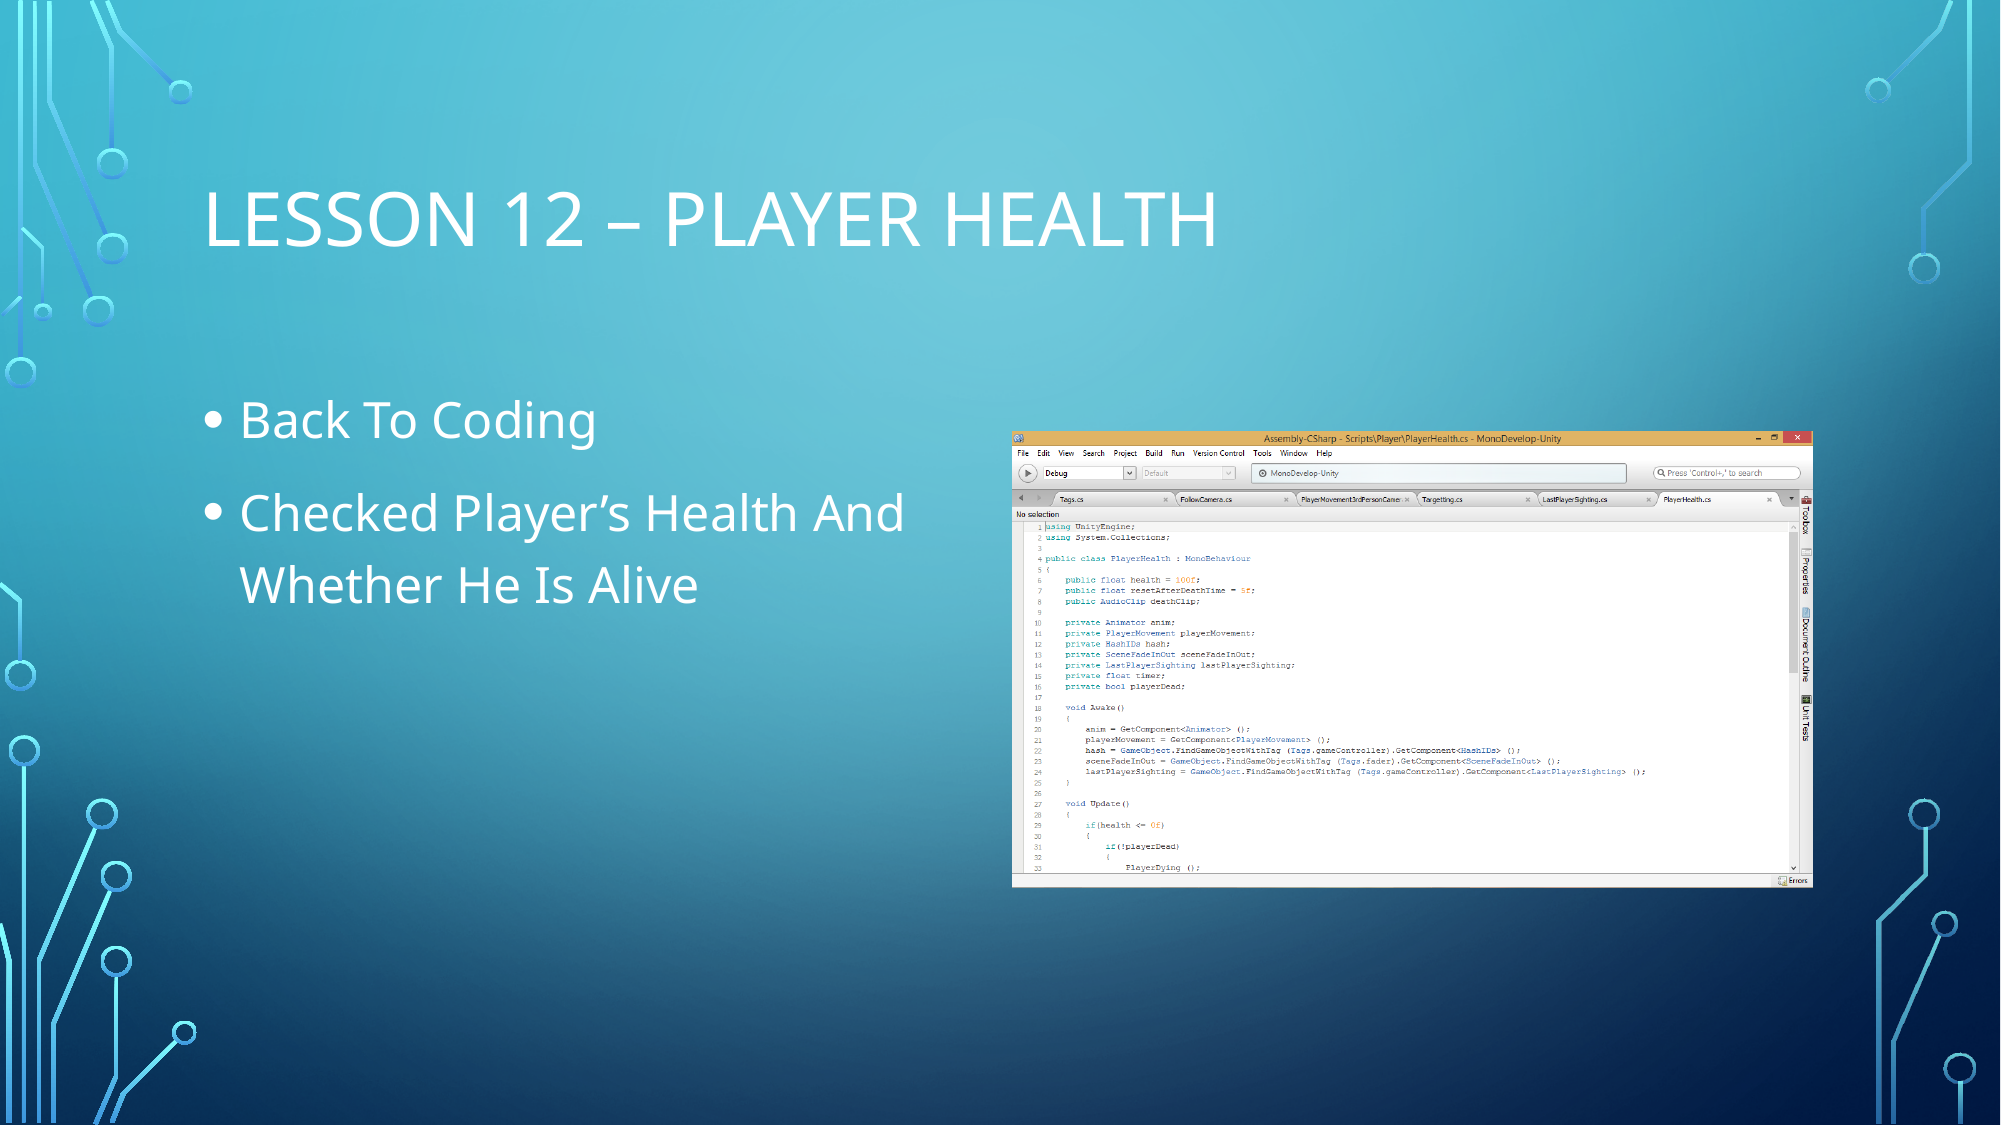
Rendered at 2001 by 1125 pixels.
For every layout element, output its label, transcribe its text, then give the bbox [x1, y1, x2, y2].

title Lesson 12 – Player Health [187, 101, 1813, 344]
list Back To Coding Checked Player’s Health And Whether He Is Alive [187, 369, 988, 950]
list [1012, 431, 1813, 888]
